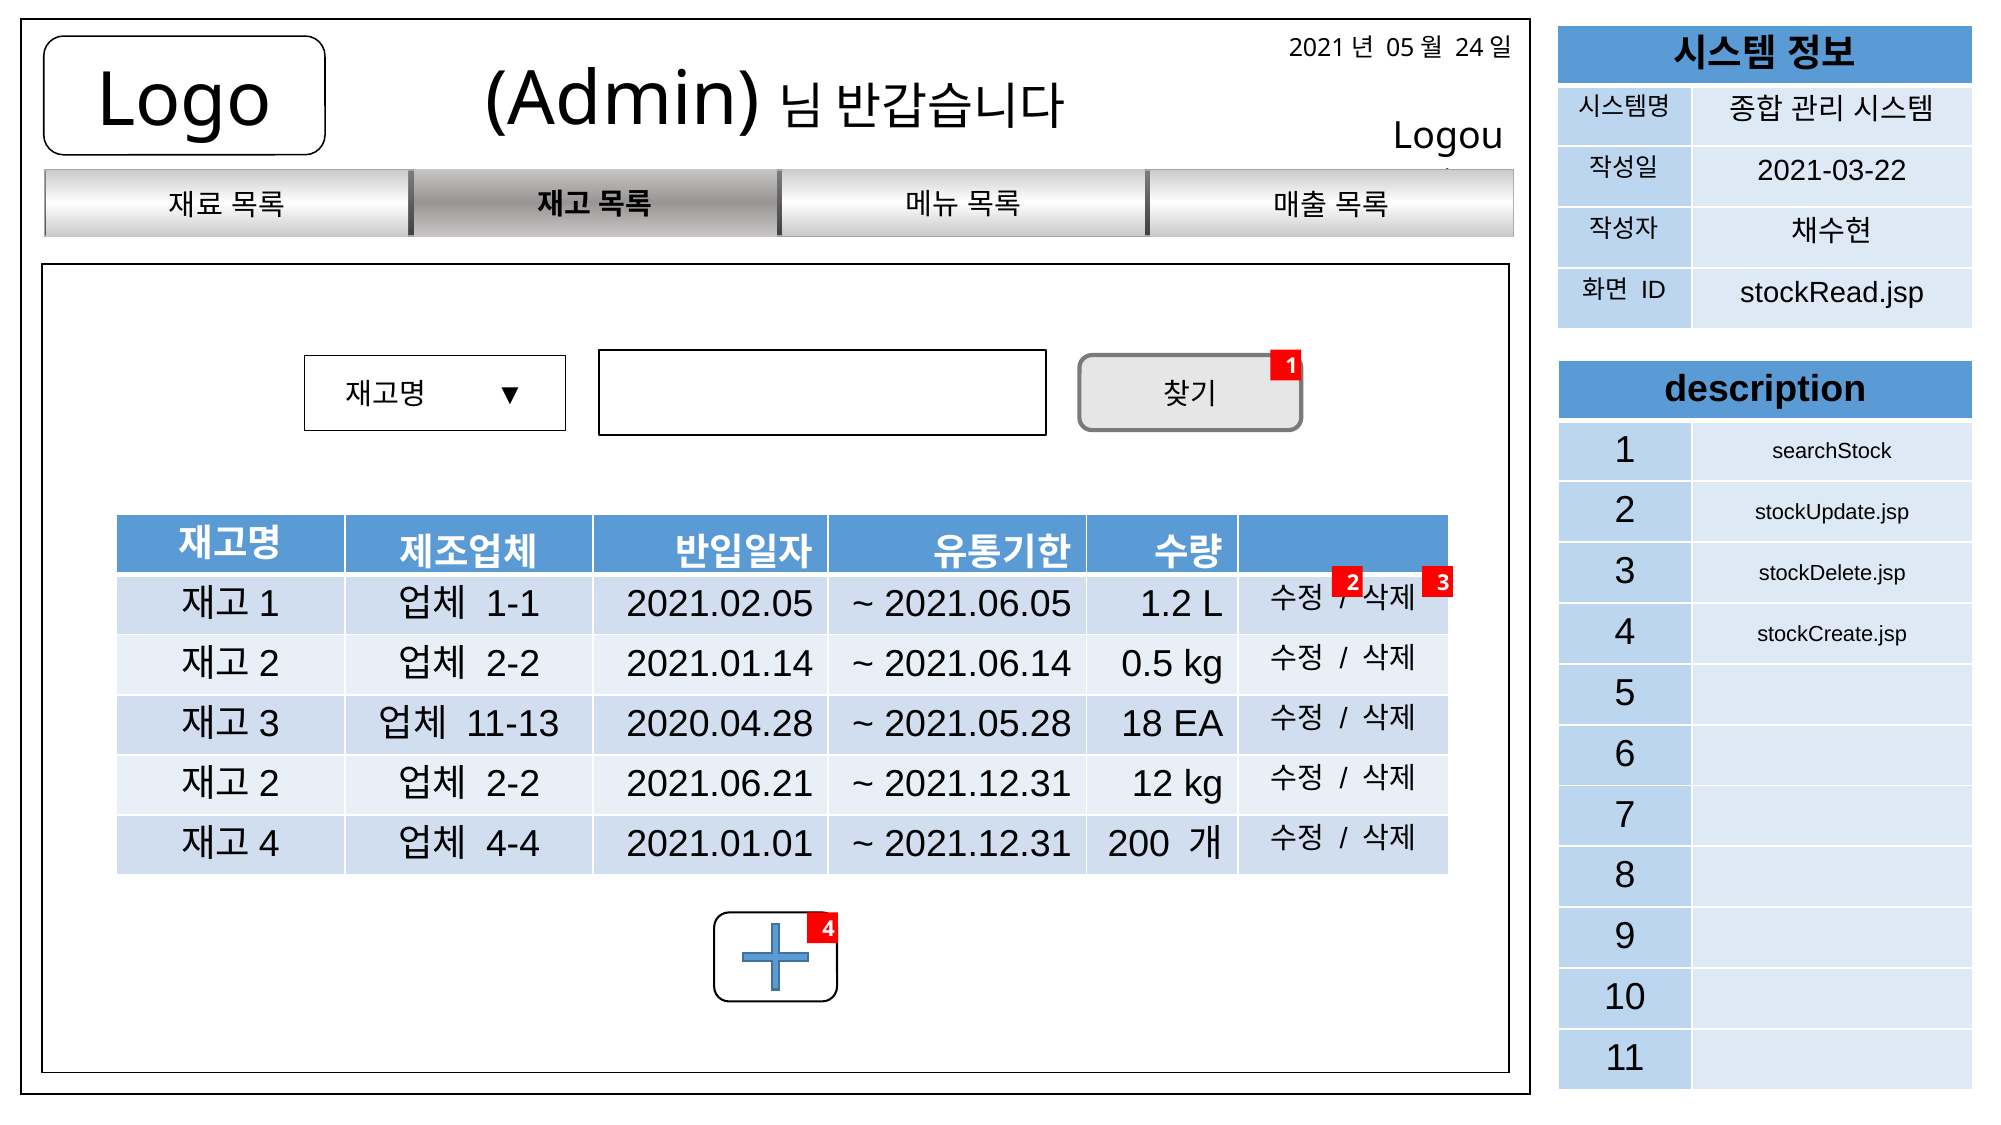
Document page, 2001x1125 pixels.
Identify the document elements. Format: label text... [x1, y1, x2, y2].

table_cell 수정 / 삭제 [1239, 696, 1448, 754]
table_cell stockCreate.jsp [1693, 604, 1972, 663]
text_box [44, 169, 414, 237]
text_box 3 [1422, 566, 1453, 597]
table_cell [1693, 726, 1972, 785]
text_box [597, 348, 1048, 437]
text_box 1 [1270, 349, 1302, 381]
table_cell 재고1 [117, 577, 344, 634]
table_cell 2021.02.05 [594, 577, 827, 634]
table_header description [1559, 361, 1972, 418]
text_box (Admin)님 반갑습니다 [380, 42, 1171, 148]
table_cell 11 [1559, 1030, 1691, 1089]
table_cell 0.5 kg [1087, 635, 1237, 694]
table_cell 재고2 [117, 635, 344, 694]
table_cell 6 [1559, 726, 1691, 785]
table_cell ~ 2021.12.31 [829, 816, 1086, 874]
table_cell 업체 4-4 [346, 816, 592, 874]
table_cell [1693, 786, 1972, 845]
text_box 재고 목록 [414, 169, 777, 237]
table_cell 화면 ID [1558, 269, 1691, 328]
table_cell 채수현 [1693, 208, 1972, 267]
table_cell 18 EA [1087, 696, 1237, 754]
table_cell 업체 11-13 [346, 696, 592, 754]
table_cell 7 [1559, 786, 1691, 845]
table_cell searchStock [1693, 423, 1972, 480]
table_cell 종합 관리 시스템 [1693, 88, 1972, 145]
table_cell 재고4 [117, 816, 344, 874]
table_cell 업체 2-2 [346, 756, 592, 814]
table_cell ~ 2021.06.05 [829, 577, 1086, 634]
table_cell 9 [1559, 908, 1691, 967]
table_cell 수정 / 삭제 [1239, 756, 1448, 814]
table_cell stockDelete.jsp [1693, 543, 1972, 602]
table_cell 2021.01.01 [594, 816, 827, 874]
table_cell 시스템명 [1558, 88, 1691, 145]
text_box 매출 목록 [1150, 170, 1514, 237]
text_box Logo [43, 36, 326, 155]
table_cell stockRead.jsp [1693, 269, 1972, 328]
table_cell 200 개 [1087, 816, 1237, 874]
table_cell 2021-03-22 [1693, 147, 1972, 206]
table_cell 12 kg [1087, 756, 1237, 814]
table_cell 수정 / 삭제 [1239, 816, 1448, 874]
table_header 시스템 정보 [1558, 26, 1972, 83]
table_cell 수정 / 삭제 [1239, 635, 1448, 694]
text_box [777, 169, 1514, 237]
table_header 수량 [1087, 515, 1237, 572]
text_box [713, 912, 838, 1002]
table_cell 8 [1559, 847, 1691, 906]
table_cell 재고2 [117, 756, 344, 814]
table_cell 2020.04.28 [594, 696, 827, 754]
table_cell [1693, 665, 1972, 724]
table_cell [1693, 969, 1972, 1028]
table_cell 작성일 [1558, 147, 1691, 206]
text_box 메뉴 목록 [782, 169, 1145, 236]
table_cell 4 [1559, 604, 1691, 663]
text_box 찾기 [1077, 352, 1304, 433]
table_cell [1693, 847, 1972, 906]
table_cell ~ 2021.12.31 [829, 756, 1086, 814]
table_header [1239, 515, 1448, 572]
table_cell stockUpdate.jsp [1693, 482, 1972, 541]
table_cell 재고3 [117, 696, 344, 754]
table_cell [1693, 1030, 1972, 1089]
table_header 재고명 [117, 515, 344, 572]
text_box 재고명 ▼ [302, 353, 568, 432]
table_cell 수정 / 삭제 [1239, 577, 1448, 634]
table_cell 2021.06.21 [594, 756, 827, 814]
table_cell 1.2 L [1087, 577, 1237, 634]
table_cell ~ 2021.06.14 [829, 635, 1086, 694]
table_cell 작성자 [1558, 208, 1691, 267]
table_header 유통기한 [829, 515, 1086, 572]
table_cell 업체 2-2 [346, 635, 592, 694]
text_box [21, 18, 1530, 1094]
table_cell 3 [1559, 543, 1691, 602]
text_box 재료 목록 [45, 170, 409, 237]
text_box 2 [1331, 566, 1363, 597]
text_box Logout [1373, 103, 1524, 209]
table_cell 2021.01.14 [594, 635, 827, 694]
table_cell 10 [1559, 969, 1691, 1028]
table_header 제조업체 [346, 515, 592, 572]
table_cell [1693, 908, 1972, 967]
table_cell ~ 2021.05.28 [829, 696, 1086, 754]
table_cell 5 [1559, 665, 1691, 724]
table_cell 1 [1559, 423, 1691, 480]
text_box 2021년 05월 24일 [1138, 24, 1528, 70]
table_cell 업체 1-1 [346, 577, 592, 634]
table_header 반입일자 [594, 515, 827, 572]
text_box [41, 264, 1510, 1073]
table_cell 2 [1559, 482, 1691, 541]
